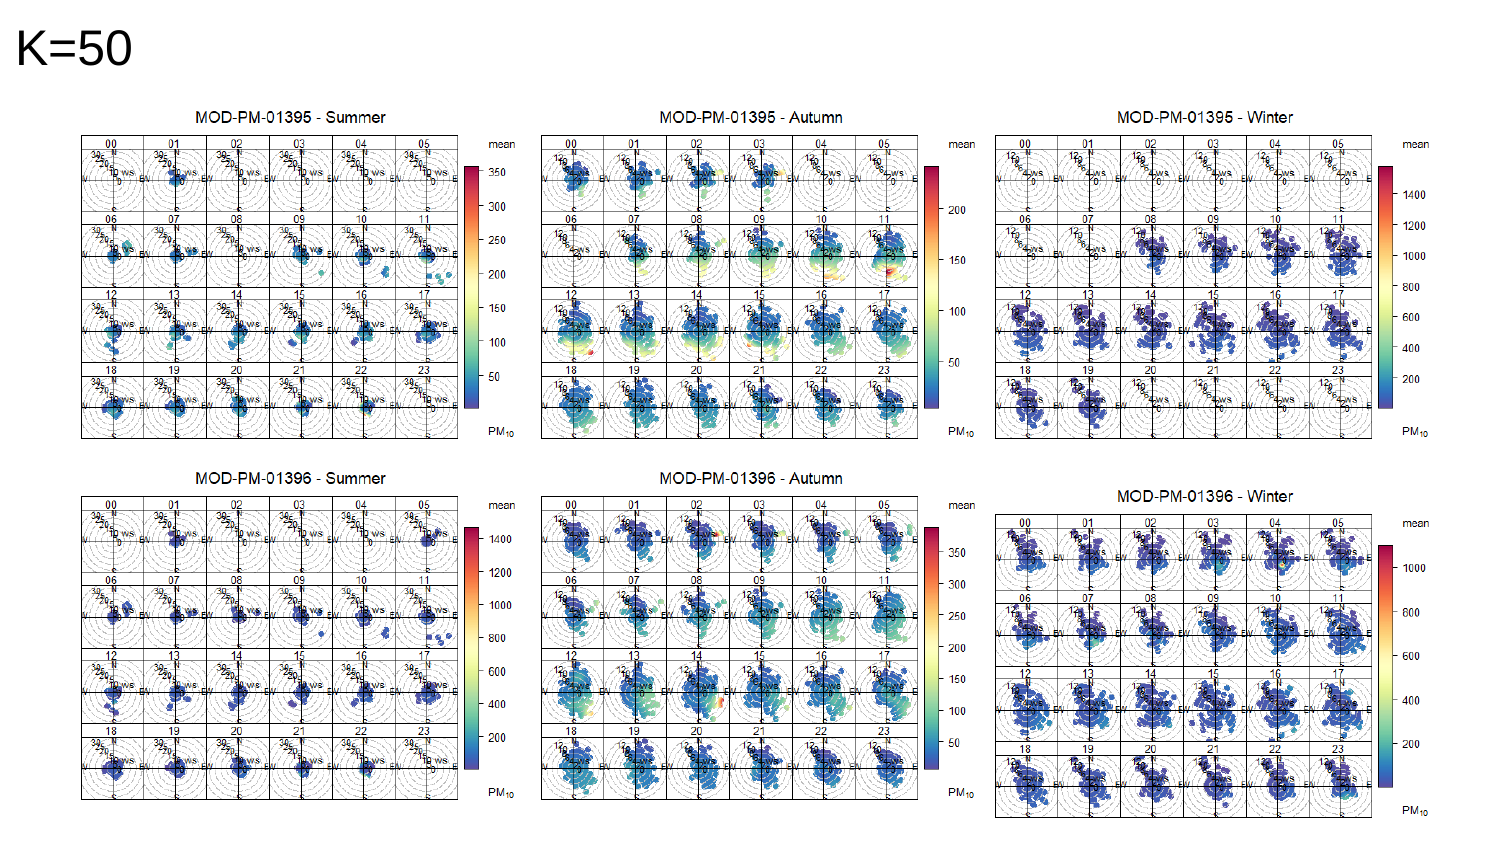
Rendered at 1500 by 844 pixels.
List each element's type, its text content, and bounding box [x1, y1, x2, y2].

picture [0, 103, 1500, 844]
text_box K=50 [0, 0, 493, 90]
